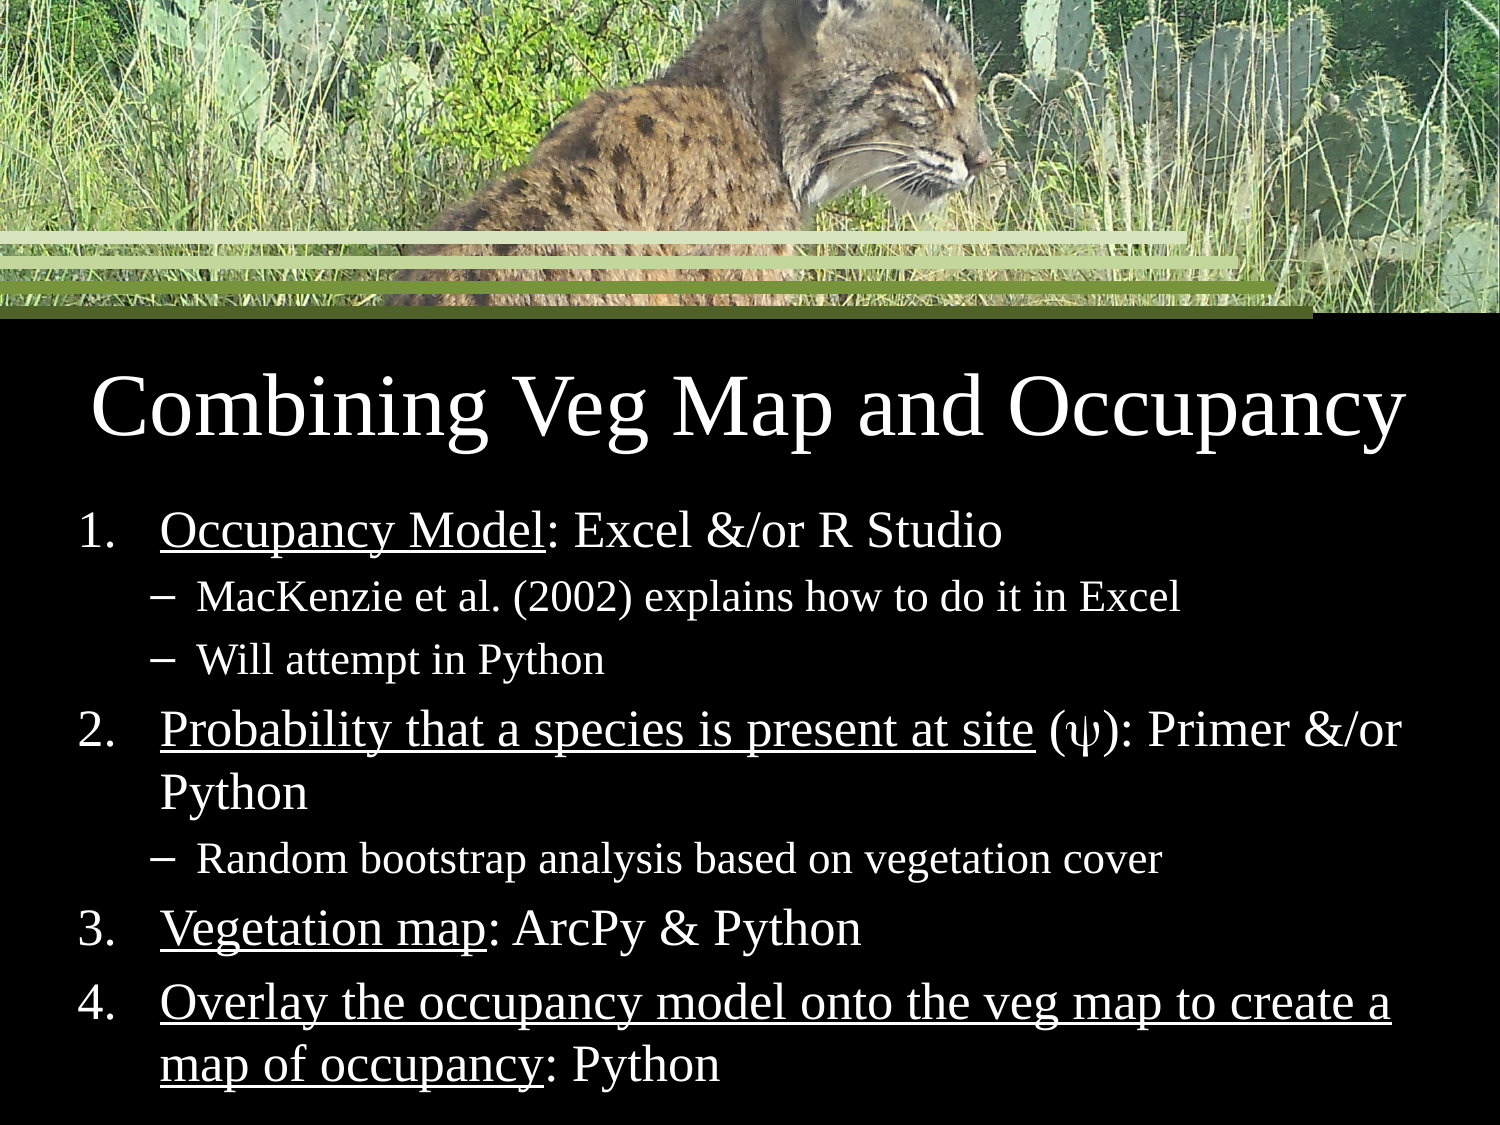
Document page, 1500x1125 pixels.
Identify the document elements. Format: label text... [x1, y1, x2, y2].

list Occupancy Model: Excel &/or R Studio MacKenzie et al. (2002) explains how to do it in Excel Will attempt in Python Probability that a species is present at site (): Primer &/or Python Random bootstrap analysis based on vegetation cover Vegetation map: ArcPy & Python Overlay the occupancy model onto the veg map to create a map of occupancy: Python [62, 487, 1450, 1100]
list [0, 0, 1500, 313]
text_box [0, 237, 1313, 313]
title Combining Veg Map and Occupancy [62, 324, 1438, 475]
